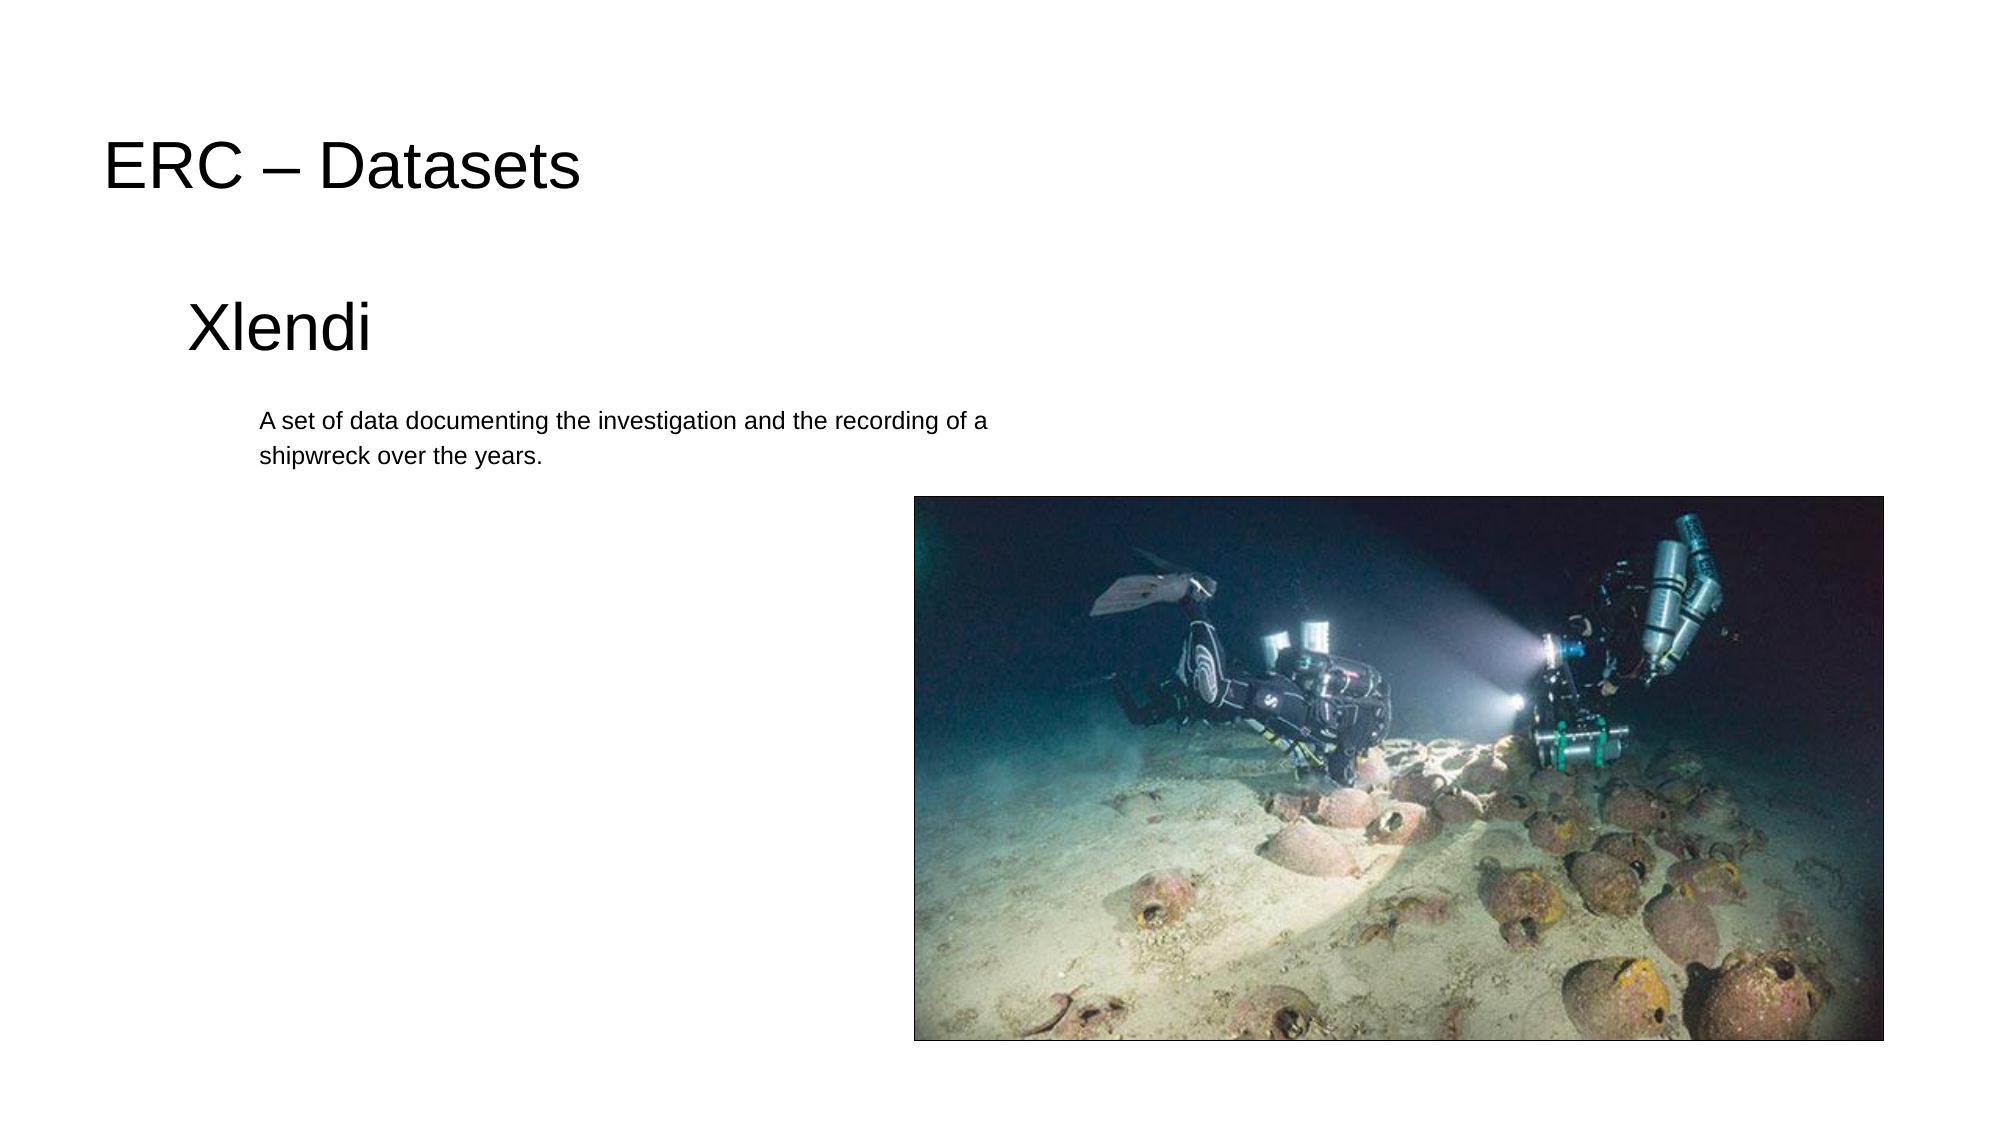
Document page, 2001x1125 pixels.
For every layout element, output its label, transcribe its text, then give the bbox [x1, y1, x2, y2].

text_box ERC – Datasets [89, 113, 598, 209]
picture [914, 496, 1884, 1041]
text_box Xlendi [172, 275, 388, 371]
text_box A set of data documenting the investigation and the recording of a shipwreck over the years. [244, 393, 1094, 477]
